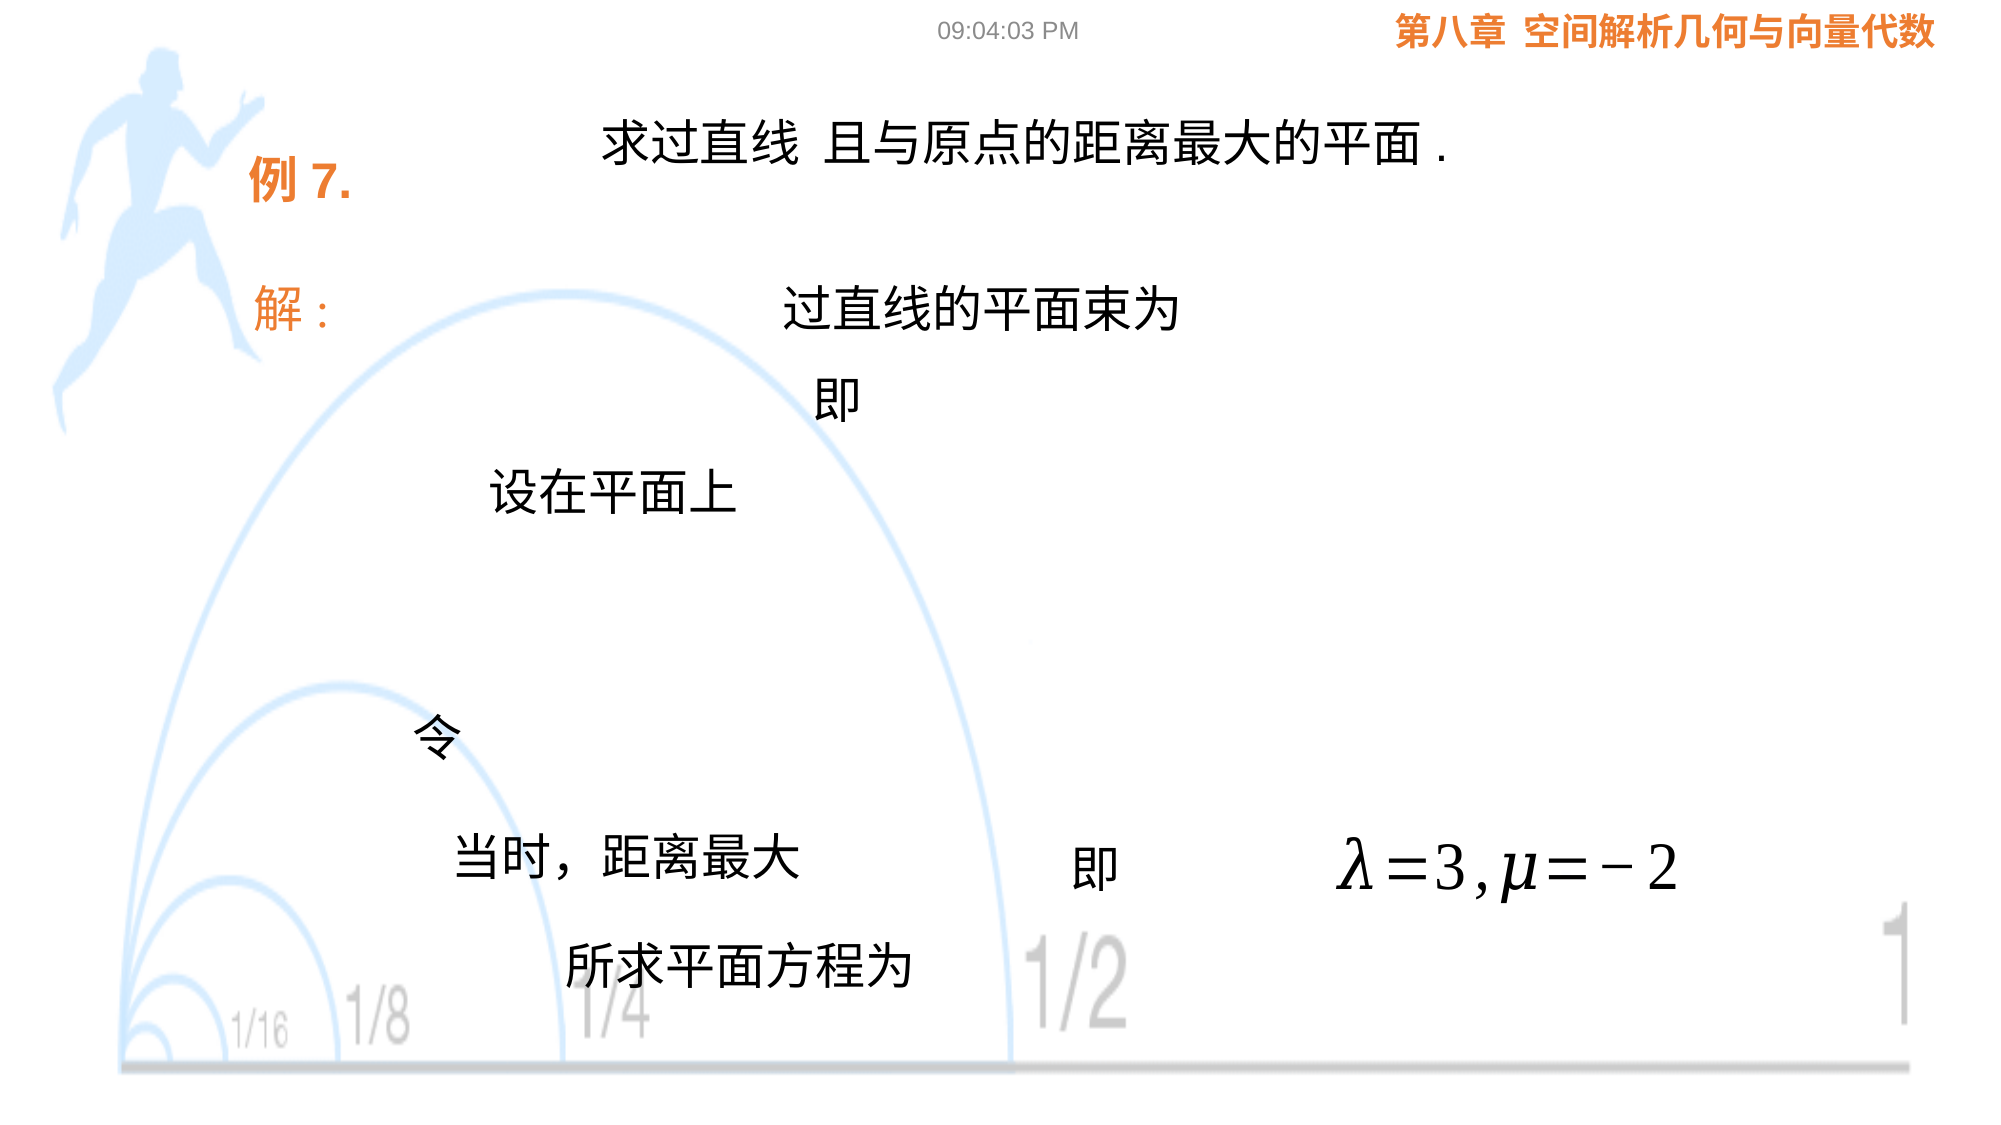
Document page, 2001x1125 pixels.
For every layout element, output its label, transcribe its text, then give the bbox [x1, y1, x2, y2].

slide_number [922, 0, 1102, 60]
text_box 解: [238, 270, 377, 345]
text_box 例7. [233, 141, 382, 216]
